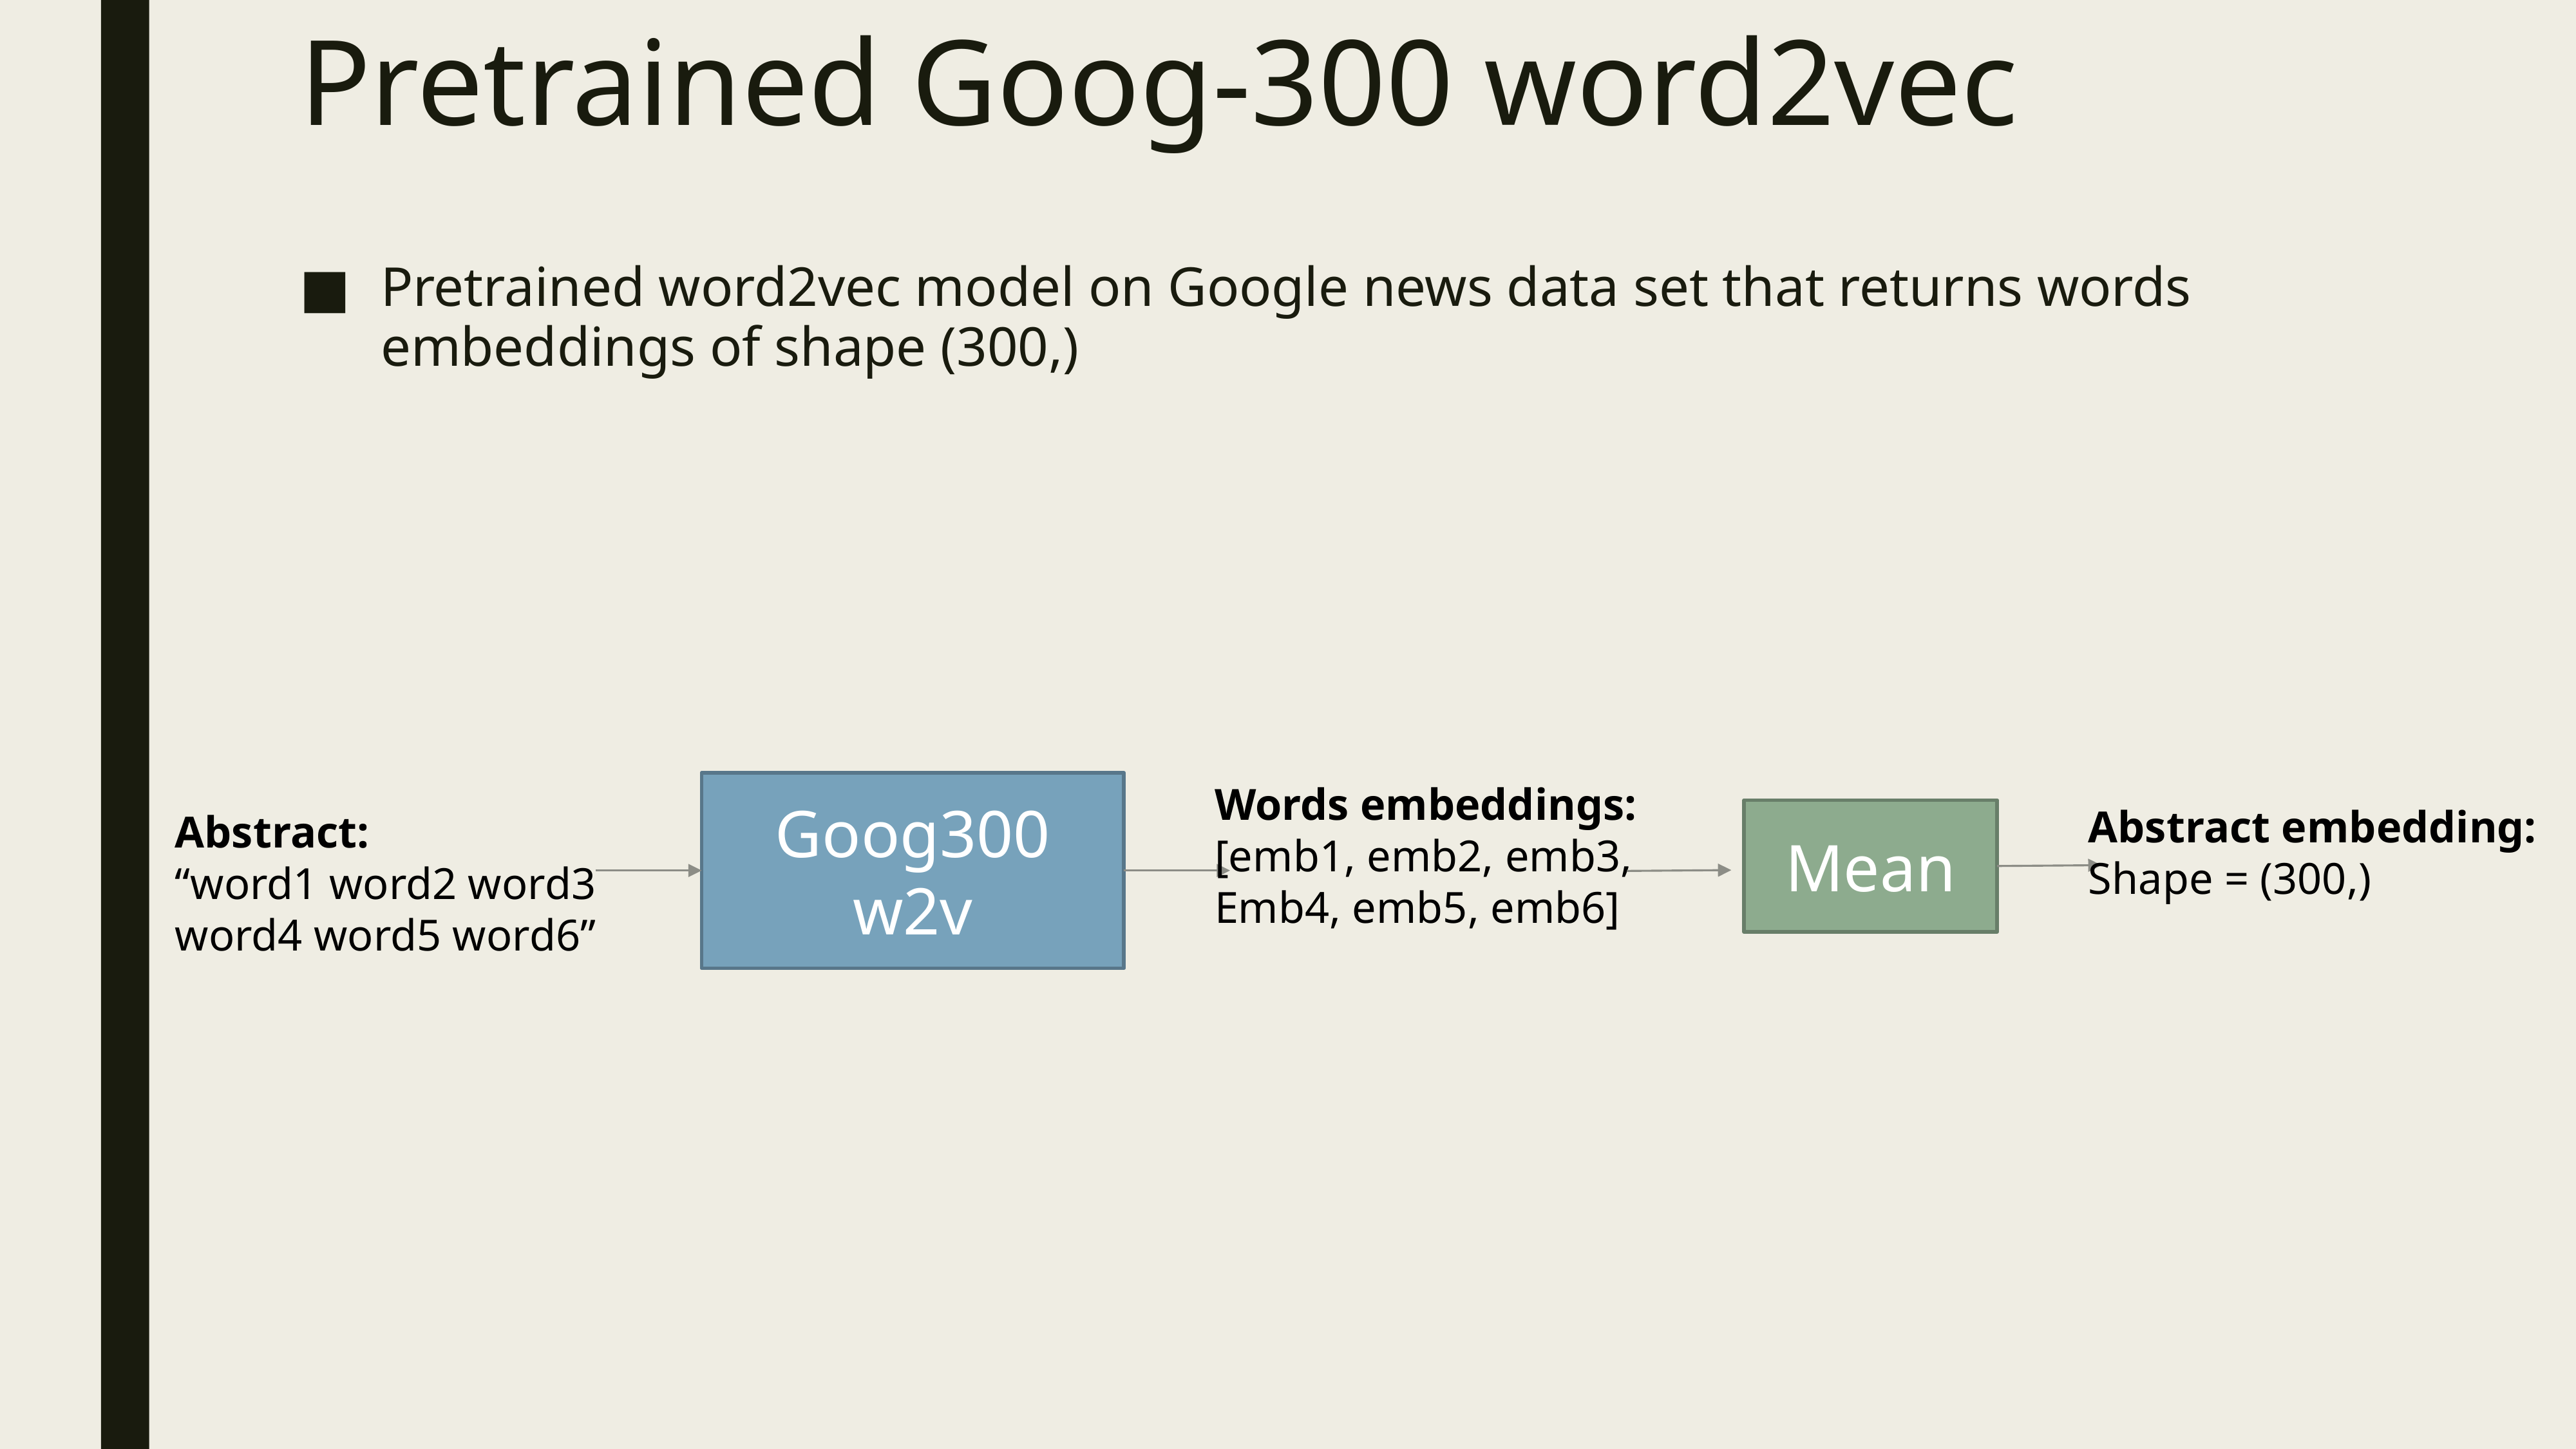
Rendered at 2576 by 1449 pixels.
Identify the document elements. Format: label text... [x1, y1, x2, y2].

text_box Words embeddings: [emb1, emb2, emb3, Emb4, emb5, emb6] [1205, 772, 1658, 937]
text_box Pretrained word2vec model on Google news data set that returns words embeddings of shape (300,) [289, 252, 2318, 546]
text_box Mean [1742, 799, 1999, 934]
text_box Goog300 w2v [700, 771, 1126, 970]
text_box Abstract: “word1 word2 word3 word4 word5 word6” [166, 800, 617, 965]
title Pretrained Goog-300 word2vec [290, 0, 2318, 176]
text_box Abstract embedding: Shape = (300,) [2079, 795, 2558, 907]
